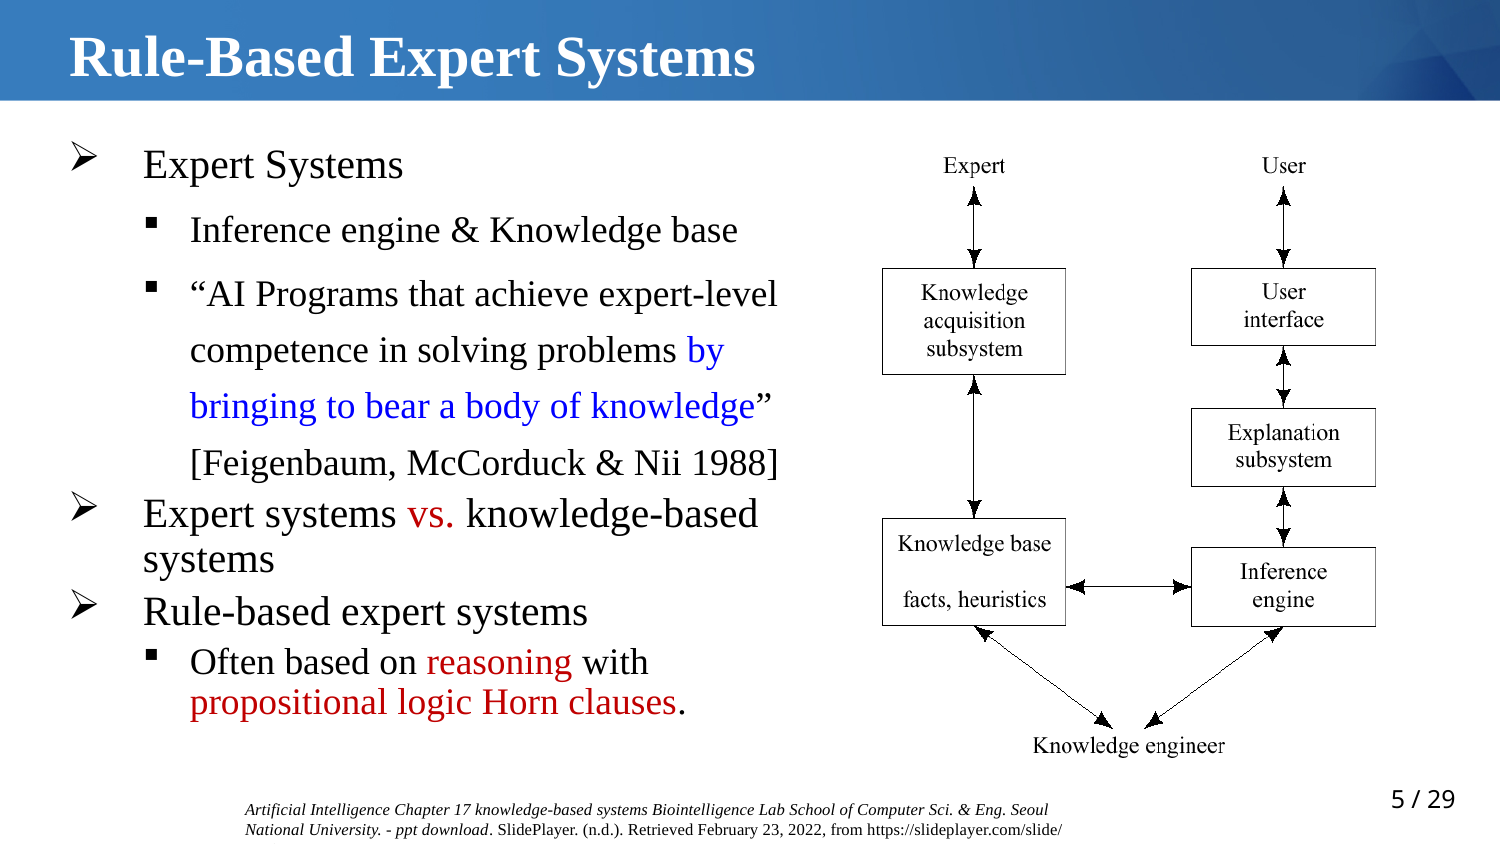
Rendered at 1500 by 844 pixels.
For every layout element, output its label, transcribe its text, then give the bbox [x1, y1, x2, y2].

list Expert Systems Inference engine & Knowledge base “AI Programs that achieve expert-level competence in solving problems by bringing to bear a body of knowledge” [Feigenbaum, McCorduck & Nii 1988] Expert systems vs. knowledge-based systems Rule-based expert systems Often based on reasoning with propositional logic Horn clauses. [53, 116, 821, 791]
text_box Artificial Intelligence Chapter 17 knowledge-based systems Biointelligence Lab School of Computer Sci. & Eng. Seoul National University. - ppt download. SlidePlayer. (n.d.). Retrieved February 23, 2022, from https://slideplayer.com/slide/5260453/ [230, 791, 1128, 844]
picture [0, 0, 1500, 103]
text_box Rule-Based Expert Systems [55, 10, 1378, 95]
picture [879, 154, 1377, 759]
